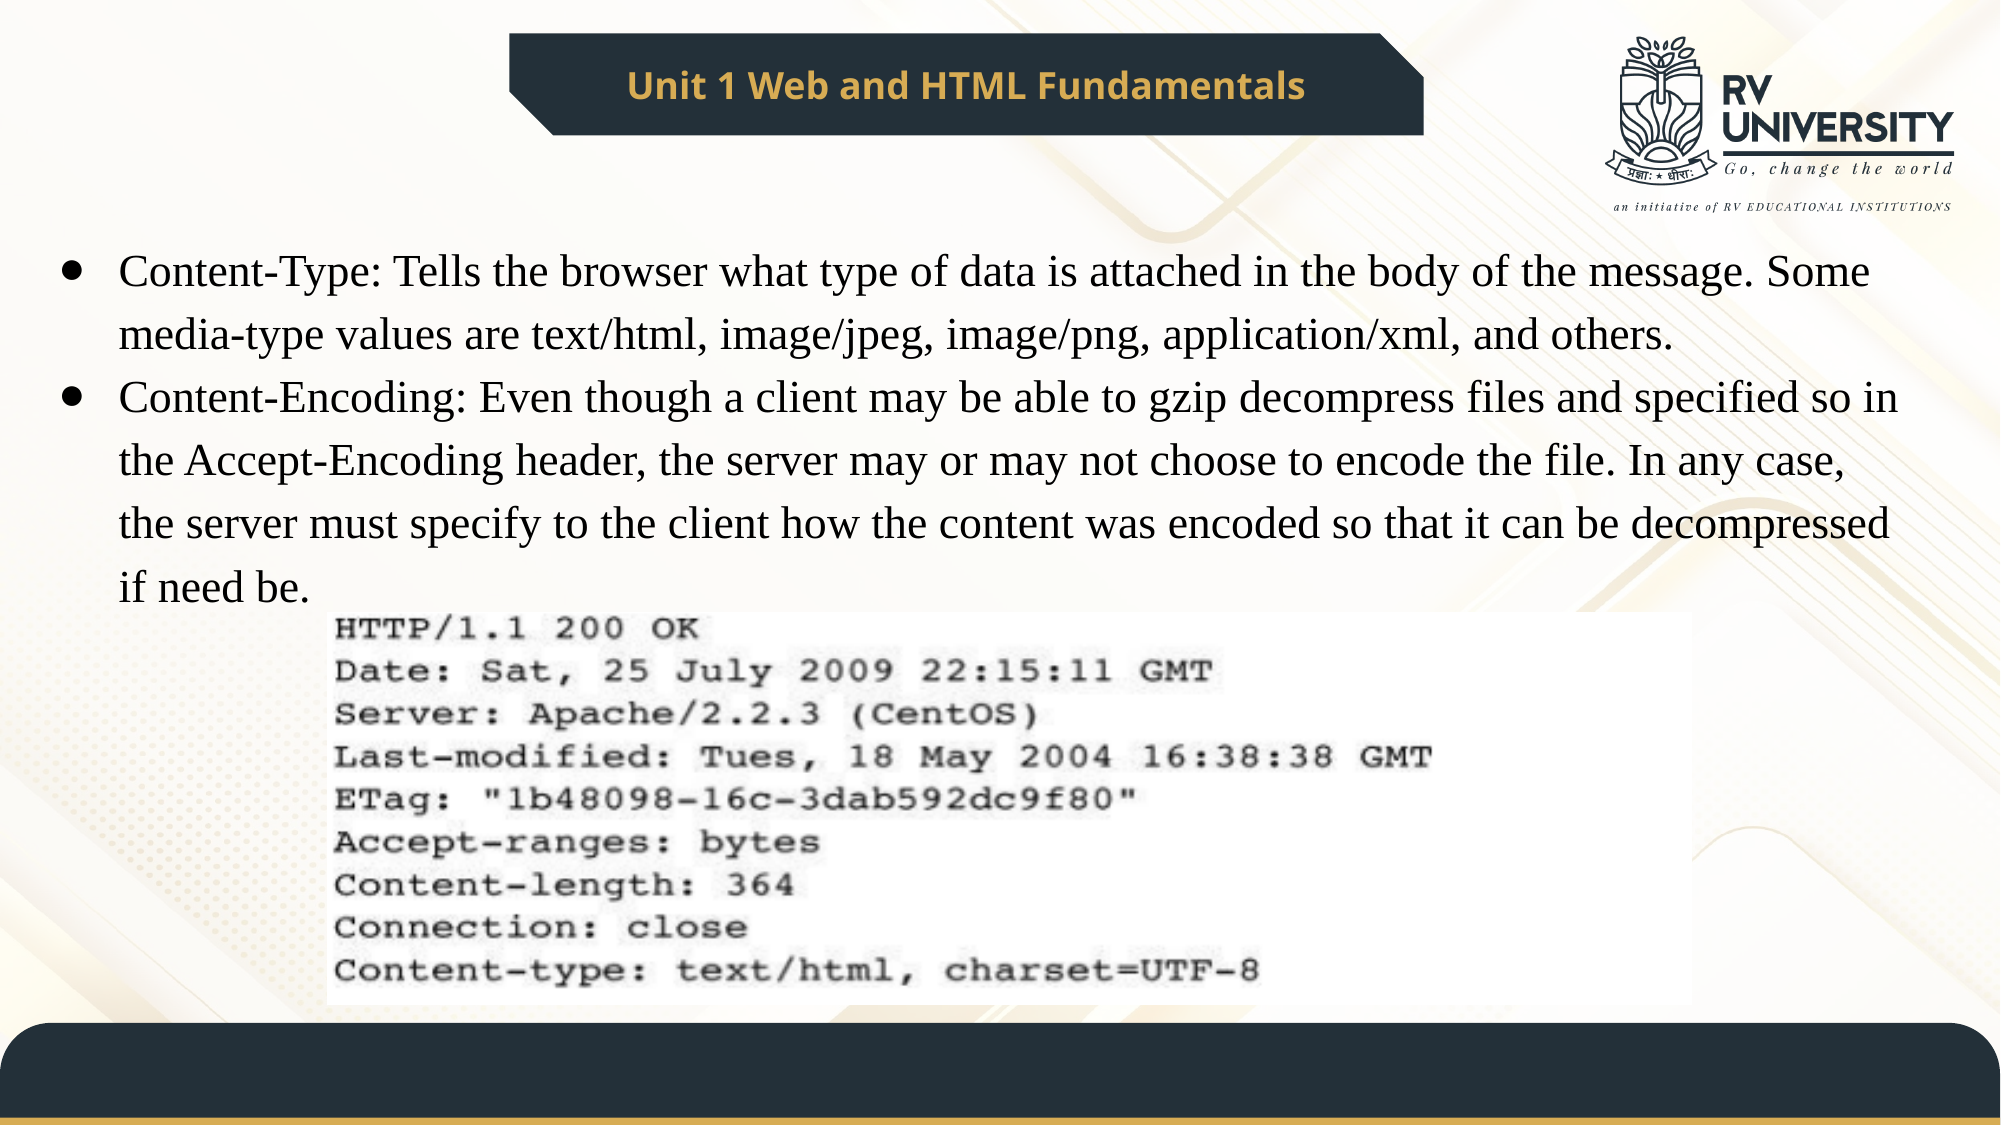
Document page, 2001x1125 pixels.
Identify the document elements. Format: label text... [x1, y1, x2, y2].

picture [327, 612, 1692, 1005]
text_box Unit 1 Web and HTML Fundamentals [509, 33, 1424, 136]
picture [1558, 0, 2000, 248]
text_box Content-Type: Tells the browser what type of data is attached in the body of the message. Some media-type values are text/html, image/jpeg, image/png, application/xml, and others. Content-Encoding: Even though a client may be able to gzip decompress files and specified so in the Accept-Encoding header, the server may or may not choose to encode the file. In any case, the server must specify to the client how the content was encoded so that it can be decompressed if need be. [29, 217, 1938, 627]
